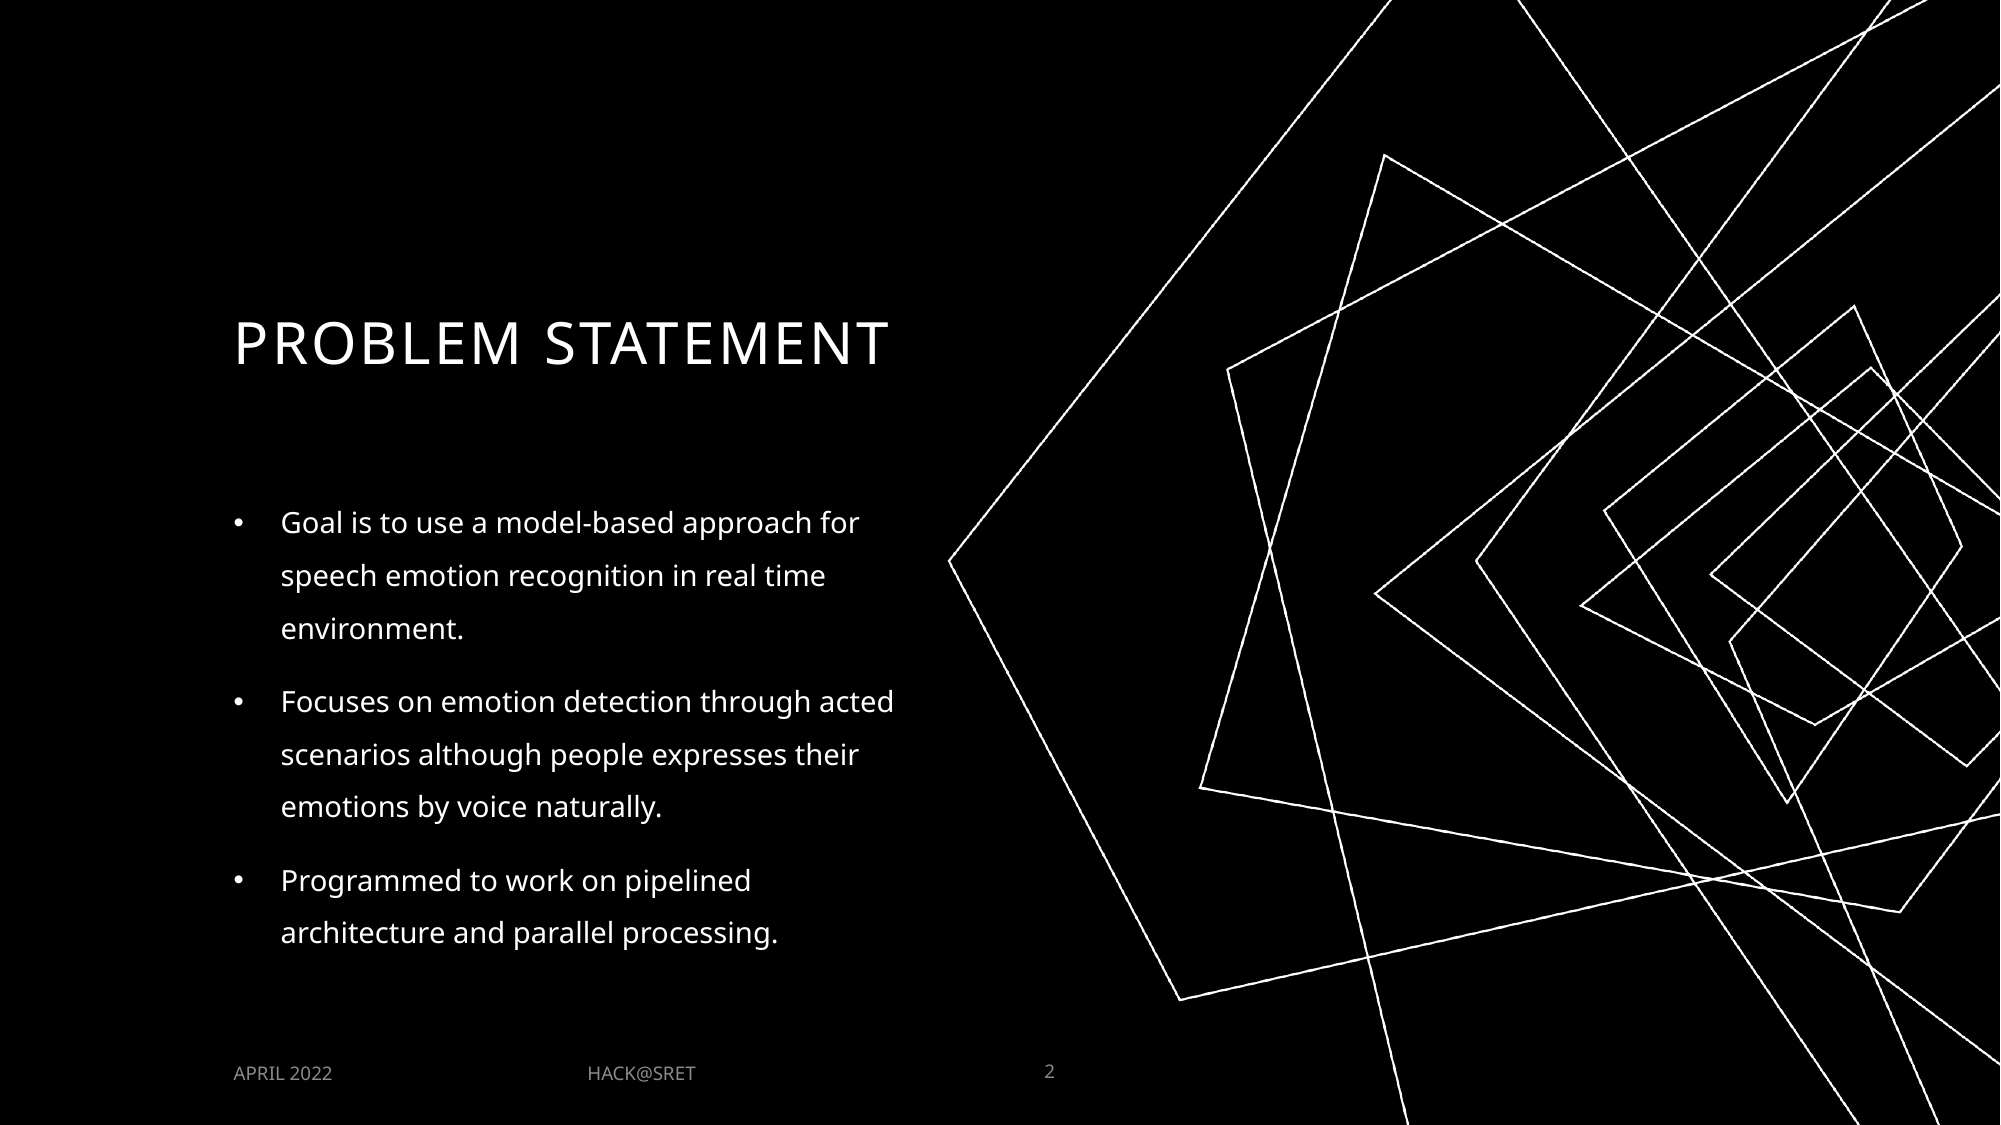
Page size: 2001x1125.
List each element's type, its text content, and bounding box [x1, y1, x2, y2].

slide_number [218, 1042, 381, 1103]
footer HACK@SRET [437, 1042, 846, 1103]
title Problem statement [218, 167, 920, 385]
slide_number 2 [908, 1042, 1071, 1103]
list Goal is to use a model-based approach for speech emotion recognition in real time environment. Focuses on emotion detection through acted scenarios although people expresses their emotions by voice naturally. Programmed to work on pipelined architecture and parallel processing. [218, 479, 920, 958]
picture [900, 0, 2000, 1125]
